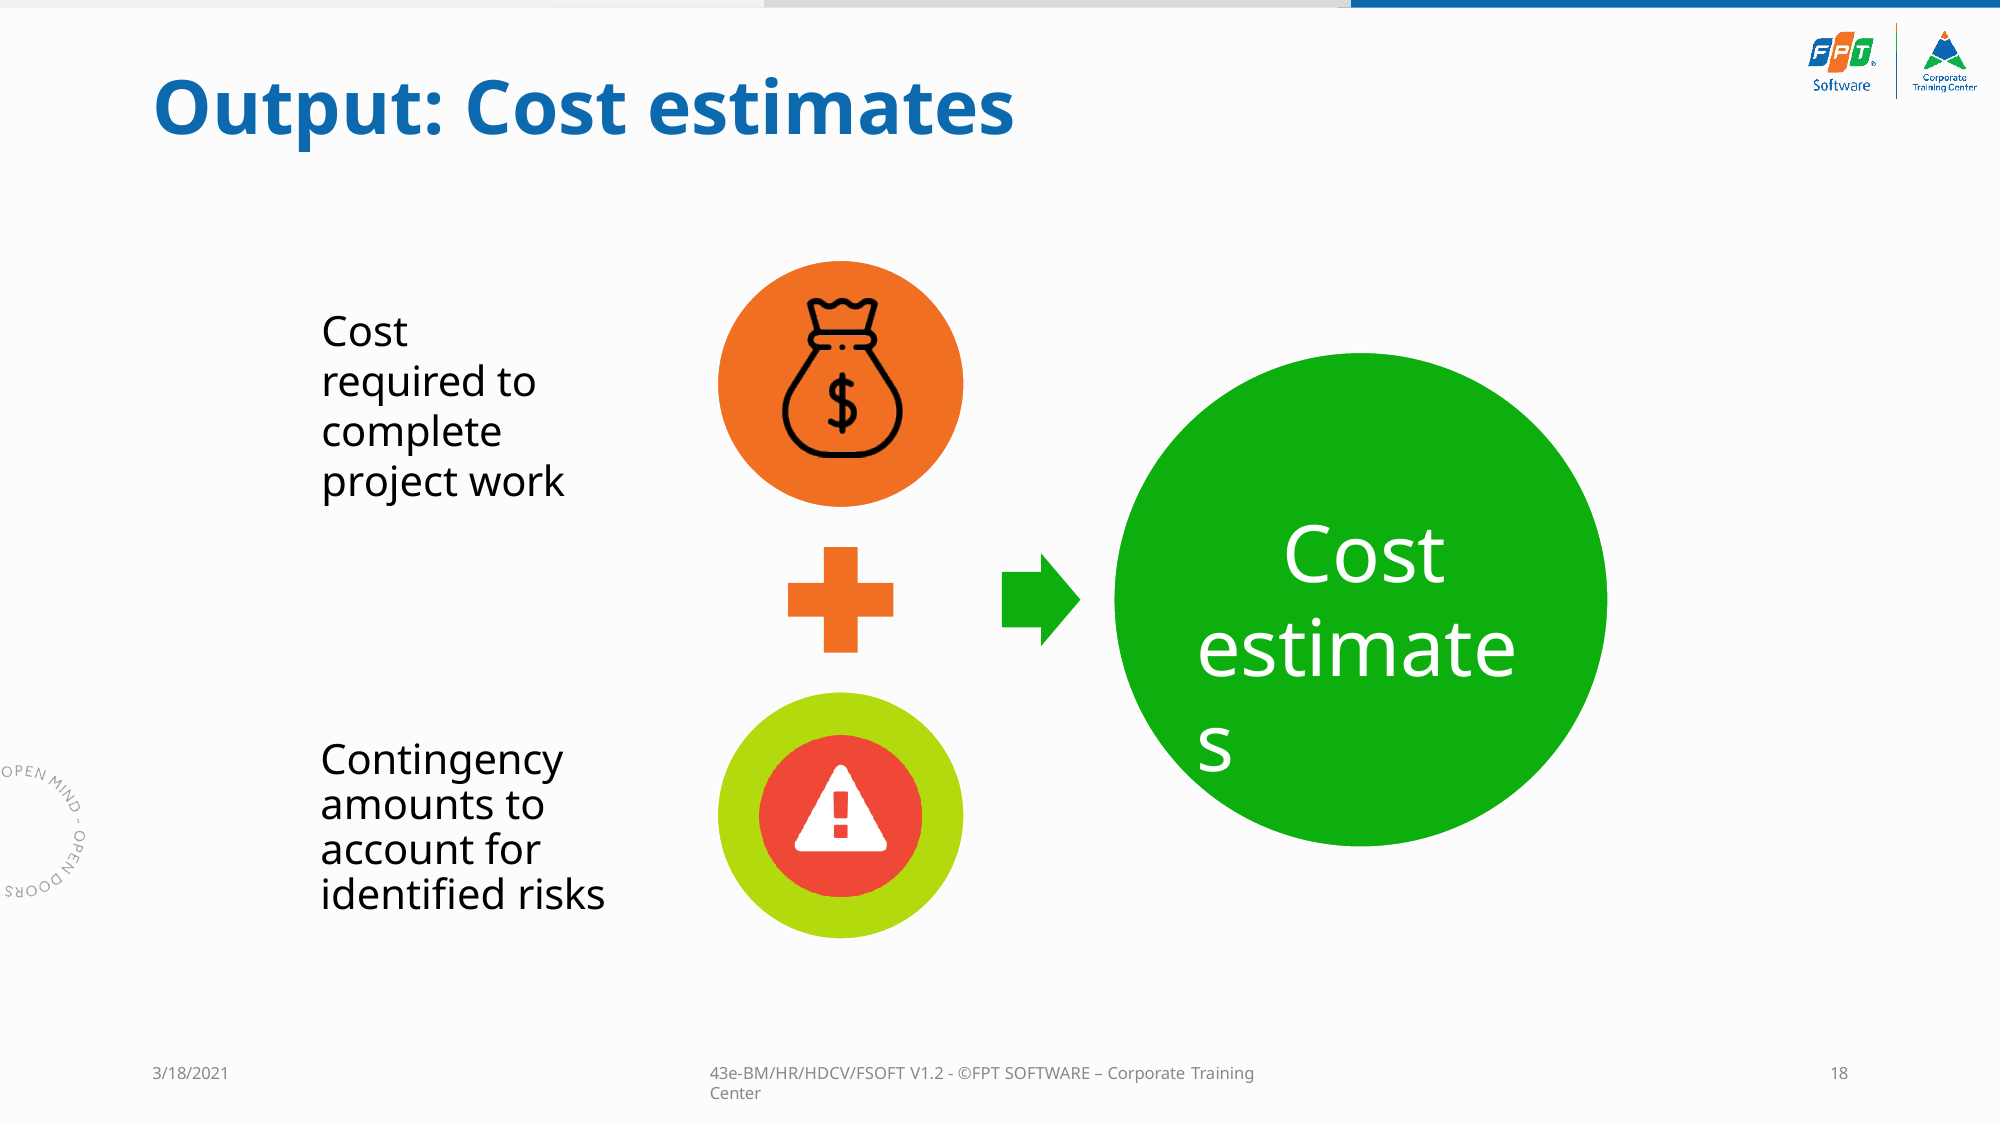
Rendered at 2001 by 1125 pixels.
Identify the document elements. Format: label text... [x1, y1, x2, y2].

text_box [788, 547, 894, 653]
text_box Contingency amounts to account for identified risks [318, 730, 689, 919]
footer 3/18/2021 [150, 1059, 231, 1125]
picture [0, 740, 110, 917]
text_box [1001, 553, 1081, 646]
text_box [715, 258, 966, 510]
title Output: Cost estimates [150, 57, 1727, 248]
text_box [715, 690, 966, 941]
slide_number 18 [1823, 1059, 1857, 1125]
slide_number 43e-BM/HR/HDCV/FSOFT V1.2 - ©FPT SOFTWARE – Corporate Training Center [707, 1059, 1294, 1125]
text_box Cost required to complete project work [319, 303, 571, 506]
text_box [1112, 350, 1610, 849]
picture [1808, 23, 1977, 99]
